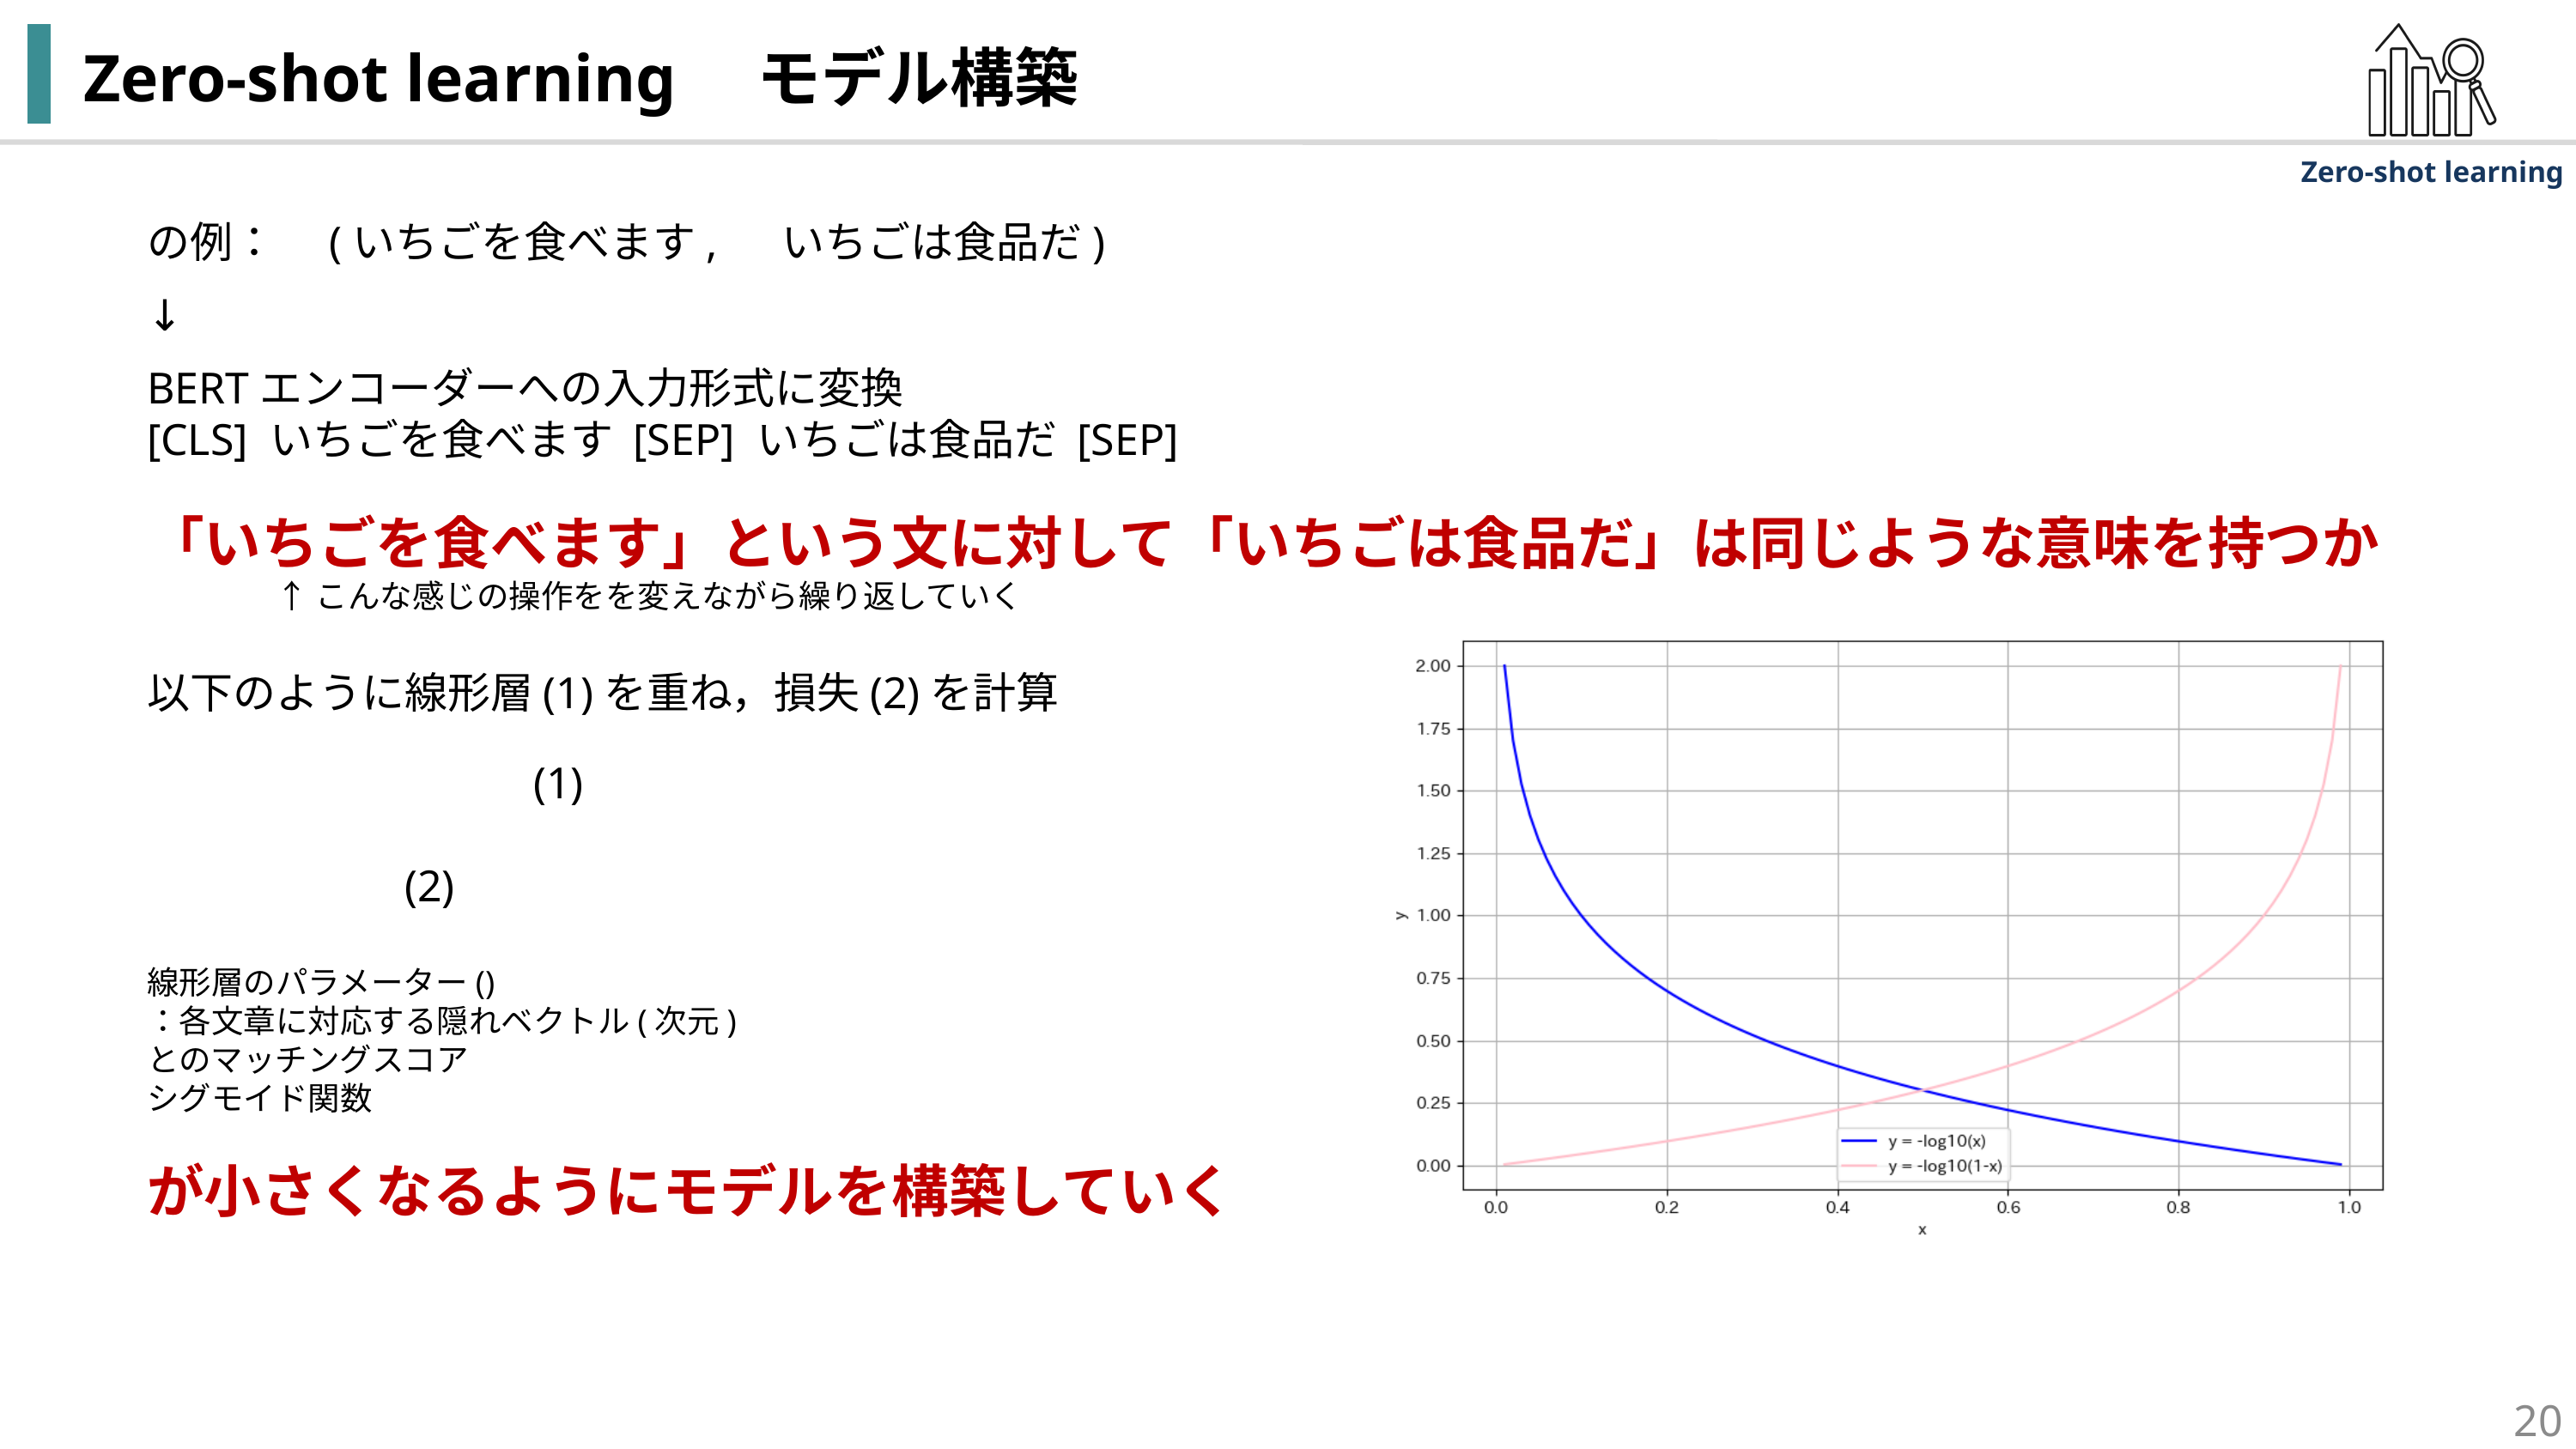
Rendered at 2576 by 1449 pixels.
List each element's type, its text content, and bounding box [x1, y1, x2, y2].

slide_number 20 [2275, 1397, 2576, 1449]
text_box Zero-shot learning モデル構築 [83, 24, 2287, 115]
picture [1372, 588, 2432, 1268]
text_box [2289, 23, 2576, 196]
text_box [27, 23, 52, 124]
